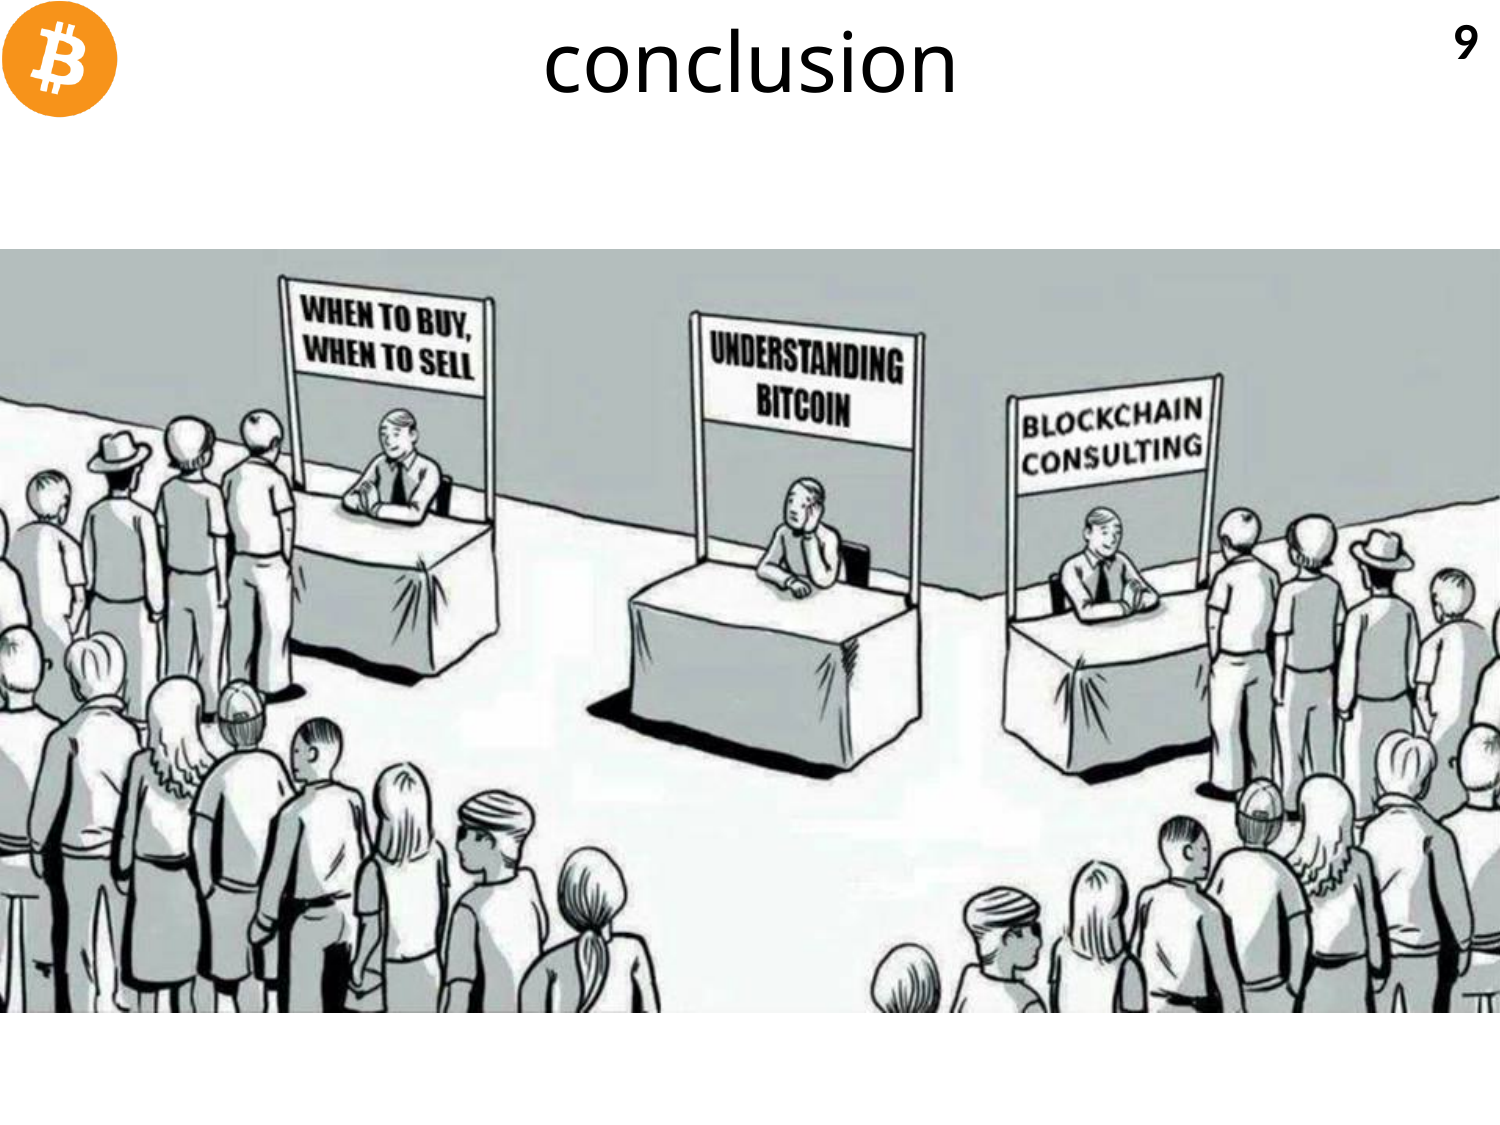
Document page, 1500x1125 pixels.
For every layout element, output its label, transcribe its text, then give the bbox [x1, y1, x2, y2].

text_box 9 [1437, 0, 1498, 78]
picture [0, 0, 119, 119]
text_box conclusion [191, 0, 1313, 118]
picture [0, 249, 1500, 1013]
